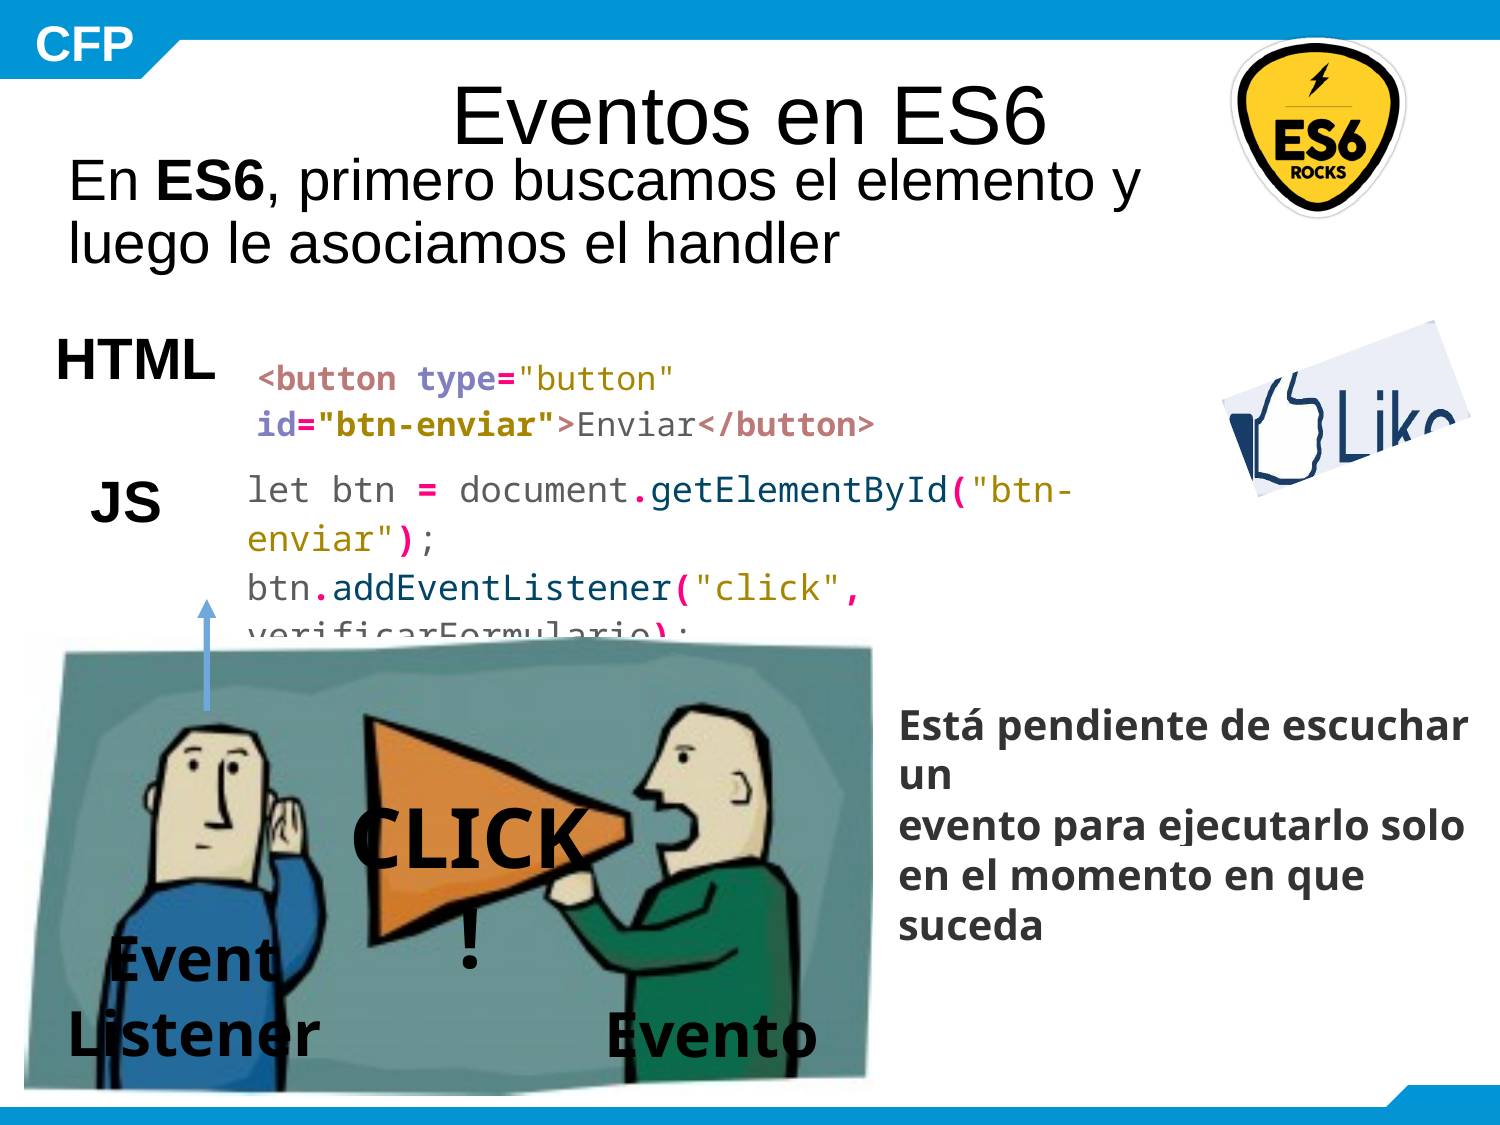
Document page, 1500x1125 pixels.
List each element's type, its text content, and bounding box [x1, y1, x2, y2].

text_box Está pendiente de escuchar un evento para ejecutarlo solo en el momento en que suceda [883, 647, 1500, 1000]
title Eventos en ES6 [103, 45, 1216, 171]
picture [24, 637, 874, 1097]
list JS [75, 464, 201, 567]
text_box <button type="button" id="btn-enviar">Enviar</button> [241, 336, 1259, 423]
text_box [1221, 319, 1471, 498]
text_box let btn = document.getElementById("btn-enviar"); btn.addEventListener("click", verificarFormulario); [231, 445, 1266, 586]
list HTML [40, 321, 235, 424]
list En ES6, primero buscamos el elemento y luego le asociamos el handler [53, 142, 1206, 300]
picture [1221, 38, 1416, 226]
